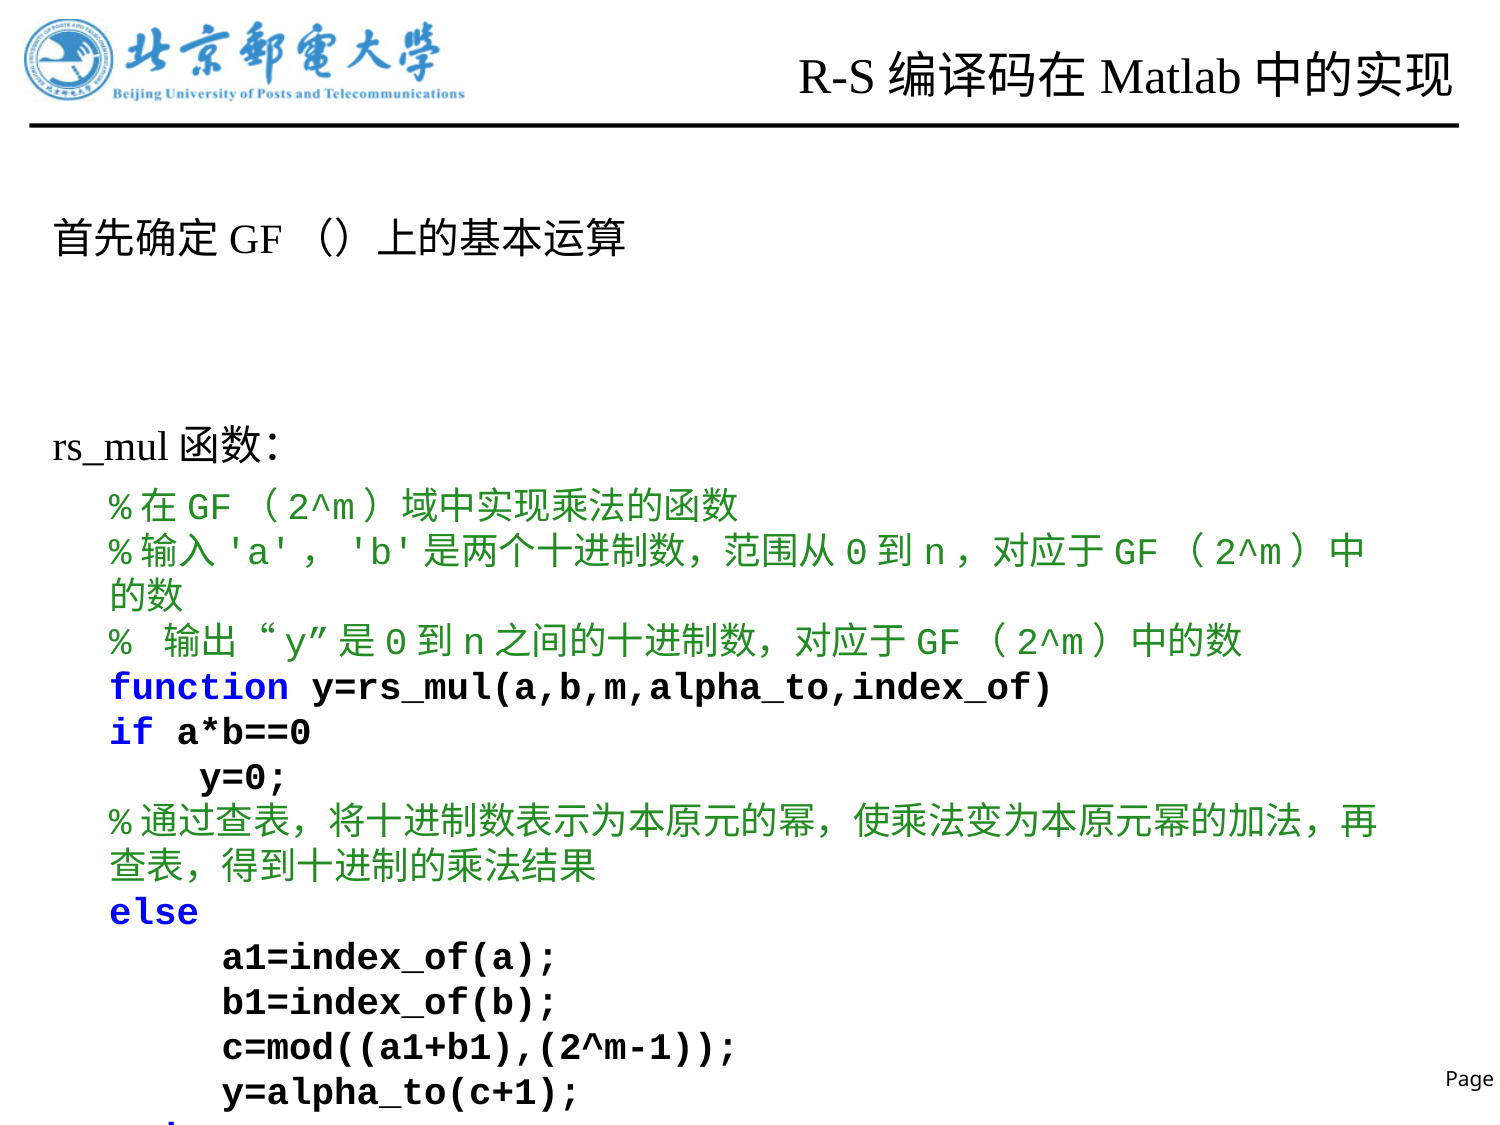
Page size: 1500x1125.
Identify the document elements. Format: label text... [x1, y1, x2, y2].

text_box rs_mul函数： [0, 399, 358, 488]
text_box %在GF（2^m）域中实现乘法的函数 %输入'a'，'b'是两个十进制数，范围从0到n，对应于GF（2^m）中的数 % 输出“y”是0到n之间的十进制数，对应于GF（2^m）中的数 function y=rs_mul(a,b,m,alpha_to,index_of) if a*b==0 y=0; %通过查表，将十进制数表示为本原元的幂，使乘法变为本原元幂的加法，再查表，得到十进制的乘法结果 else a1=index_of(a); b1=index_of(b); c=mod((a1+b1),(2^m-1)); y=alpha_to(c+1); end [94, 474, 1410, 1125]
title R-S编译码在Matlab中的实现 [728, 16, 1469, 130]
picture [23, 19, 467, 102]
